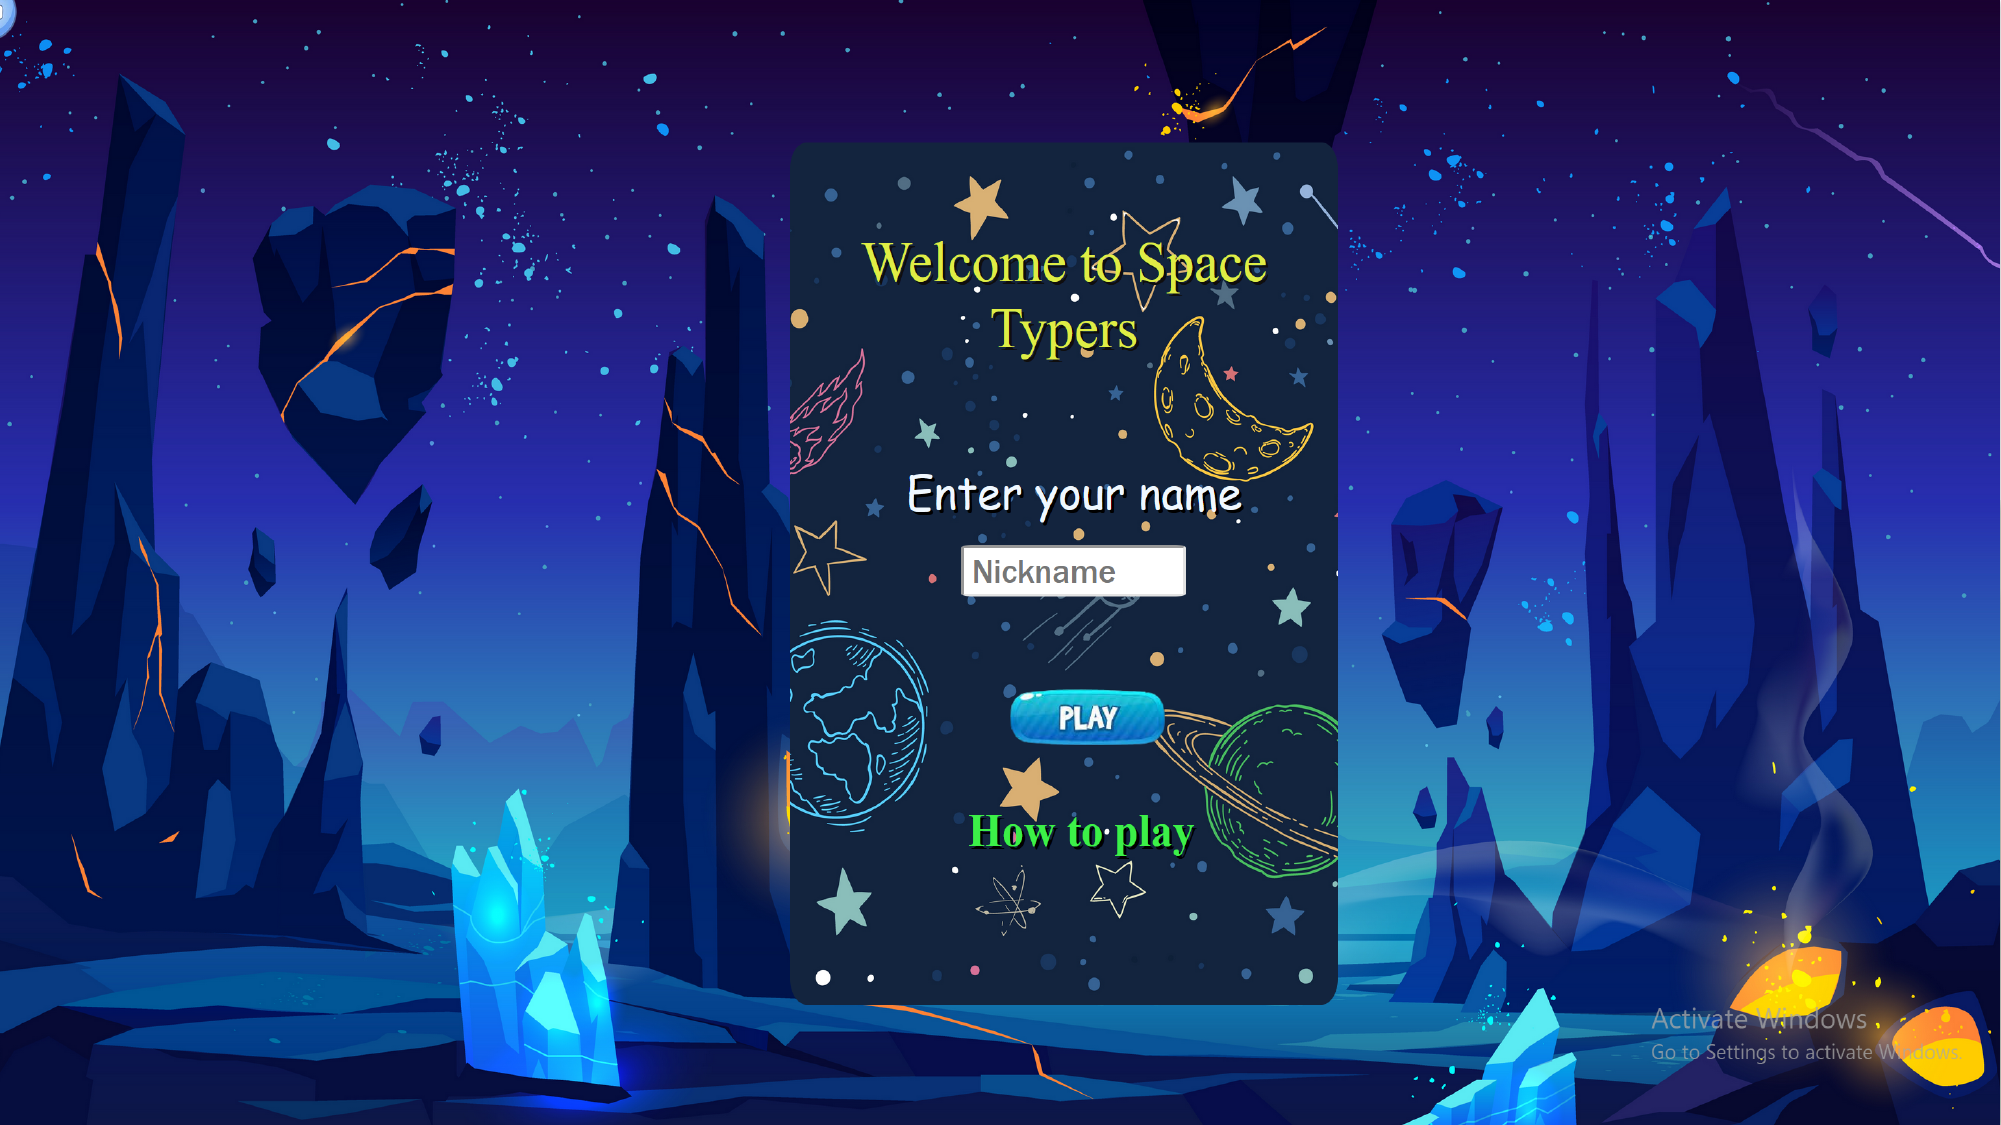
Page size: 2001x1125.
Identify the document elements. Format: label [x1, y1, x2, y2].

list [0, 0, 2000, 1125]
